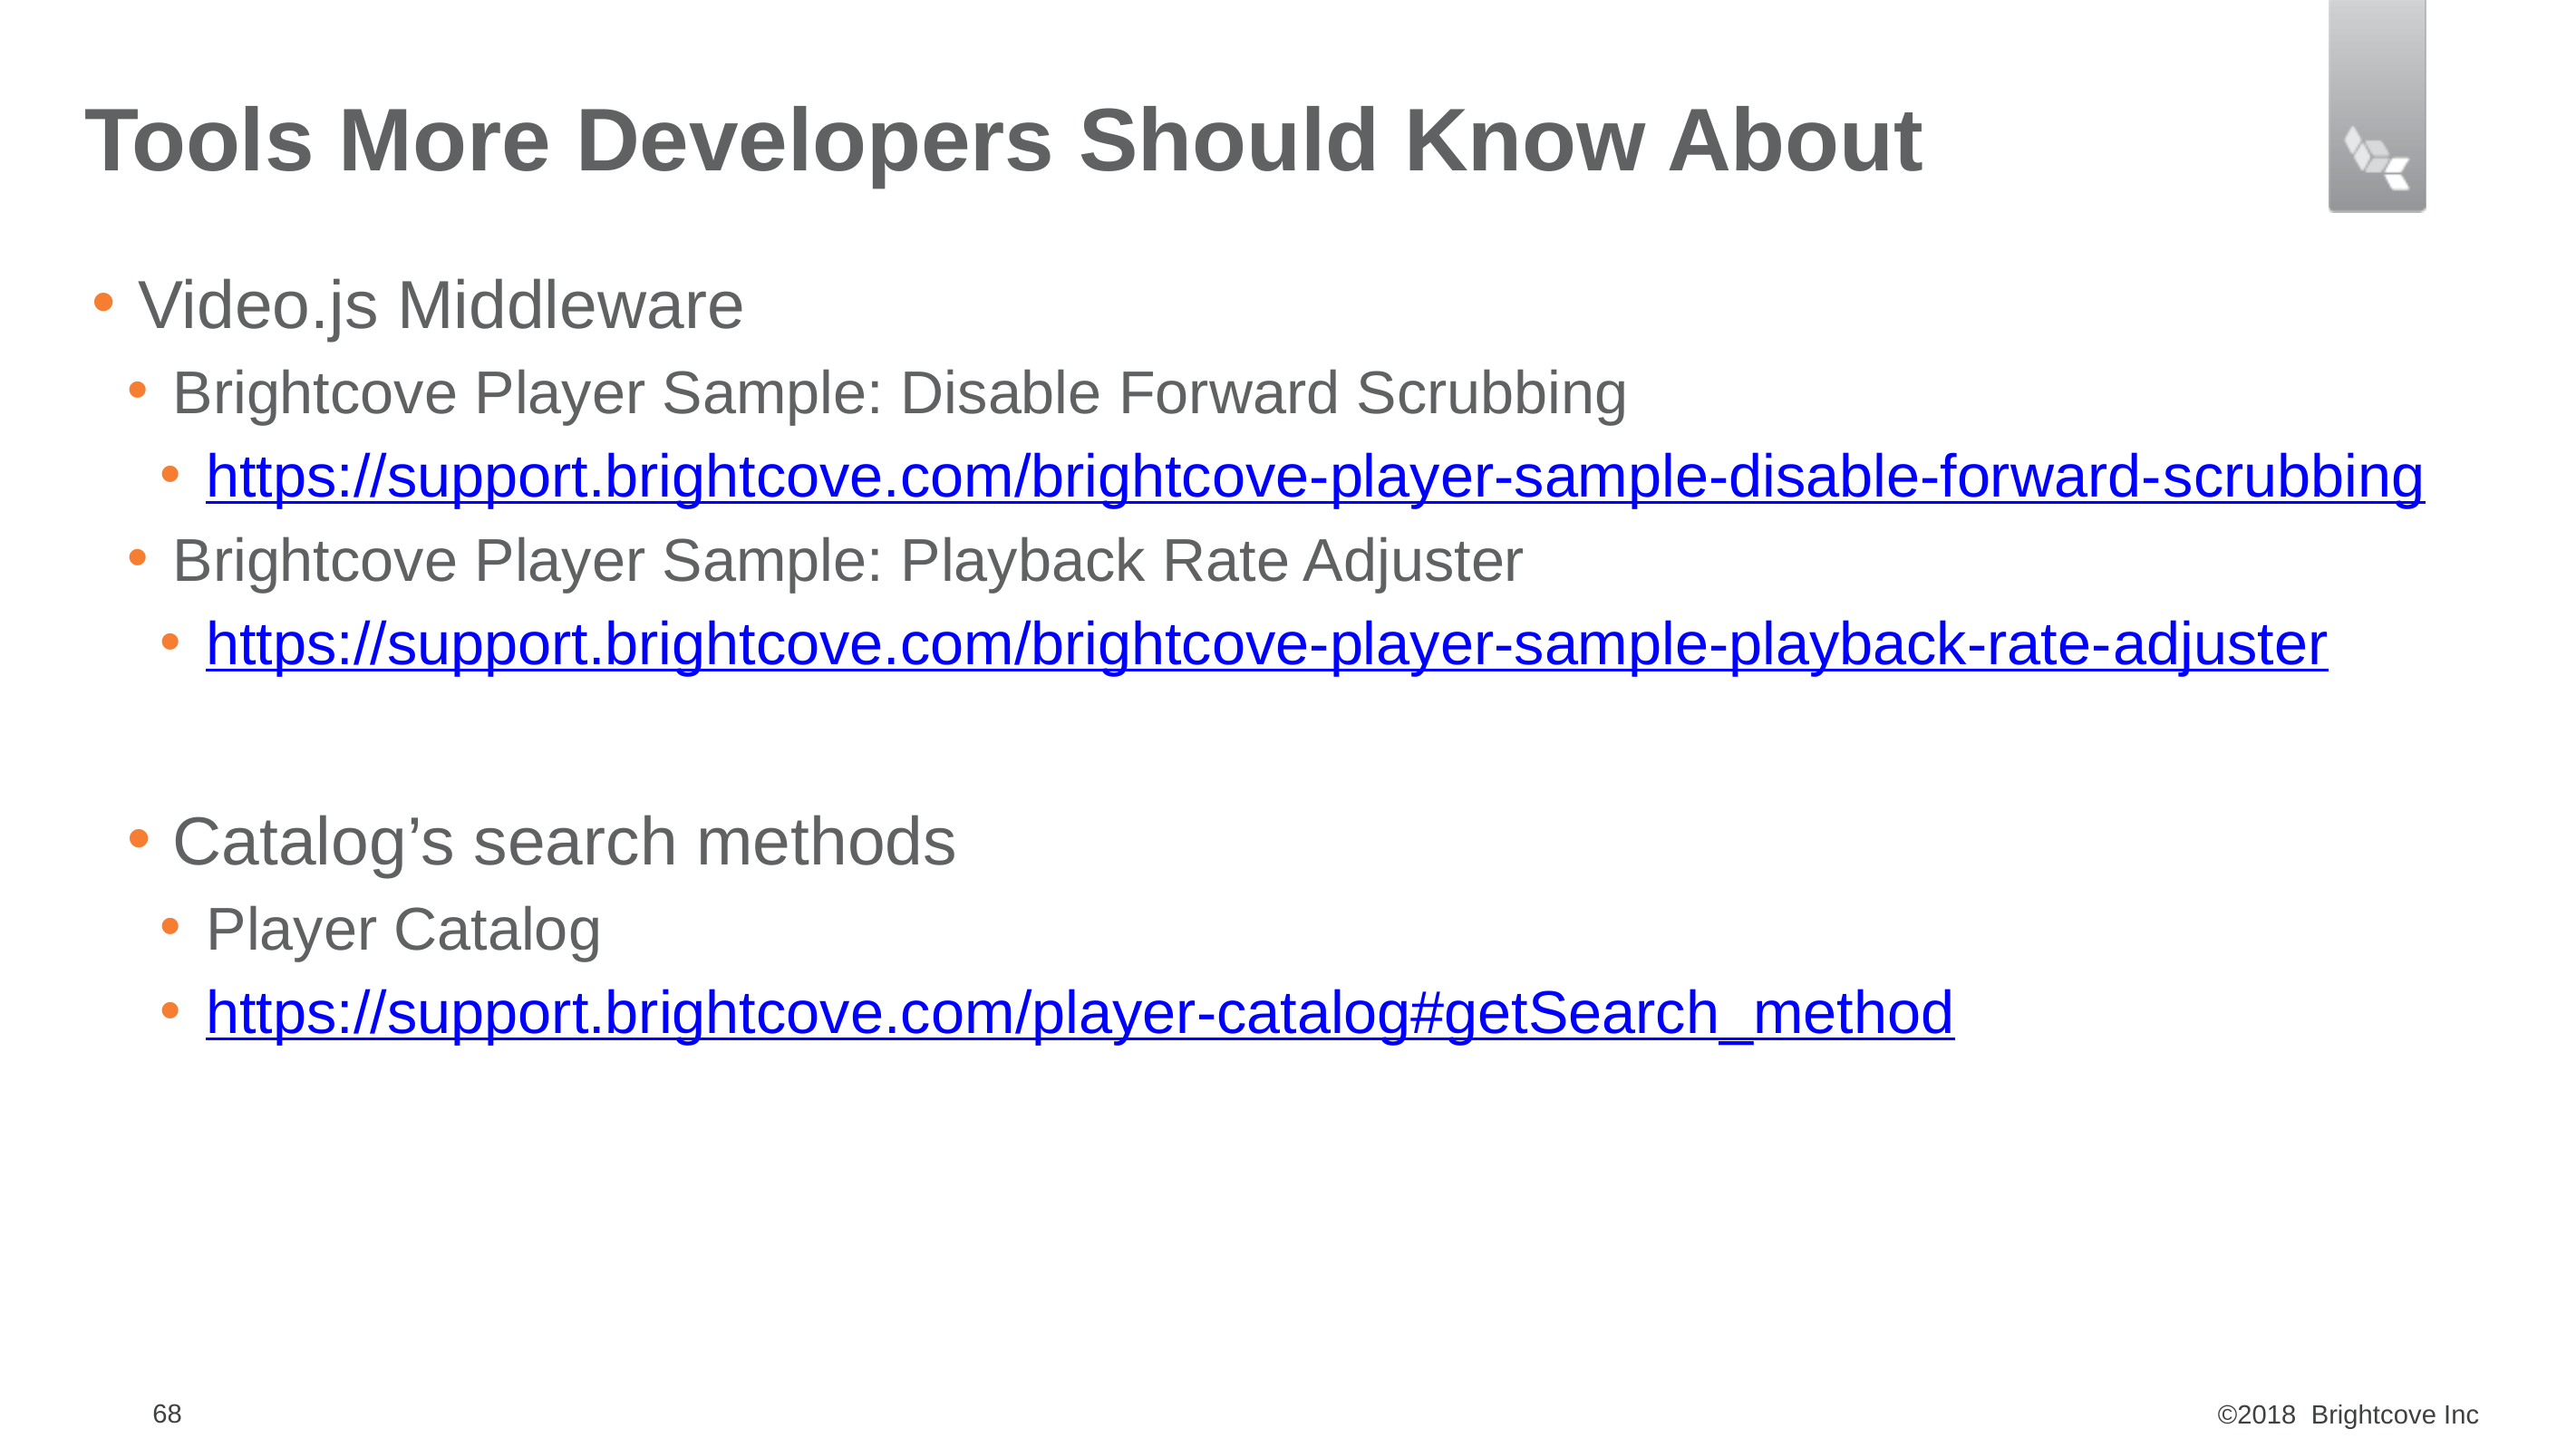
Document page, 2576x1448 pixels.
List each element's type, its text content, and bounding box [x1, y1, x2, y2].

picture [2329, 0, 2428, 213]
slide_number 68 [143, 1390, 189, 1434]
list Video.js Middleware Brightcove Player Sample: Disable Forward Scrubbing https://support.brightcove.com/brightcove-player-sample-disable-forward-scrubbing Brightcove Player Sample: Playback Rate Adjuster https://support.brightcove.com/brightcove-player-sample-playback-rate-adjuster Catalog’s search methods Player Catalog https://support.brightcove.com/player-catalog#getSearch_method [80, 247, 2442, 1303]
title Tools More Developers Should Know About [72, 38, 2263, 233]
